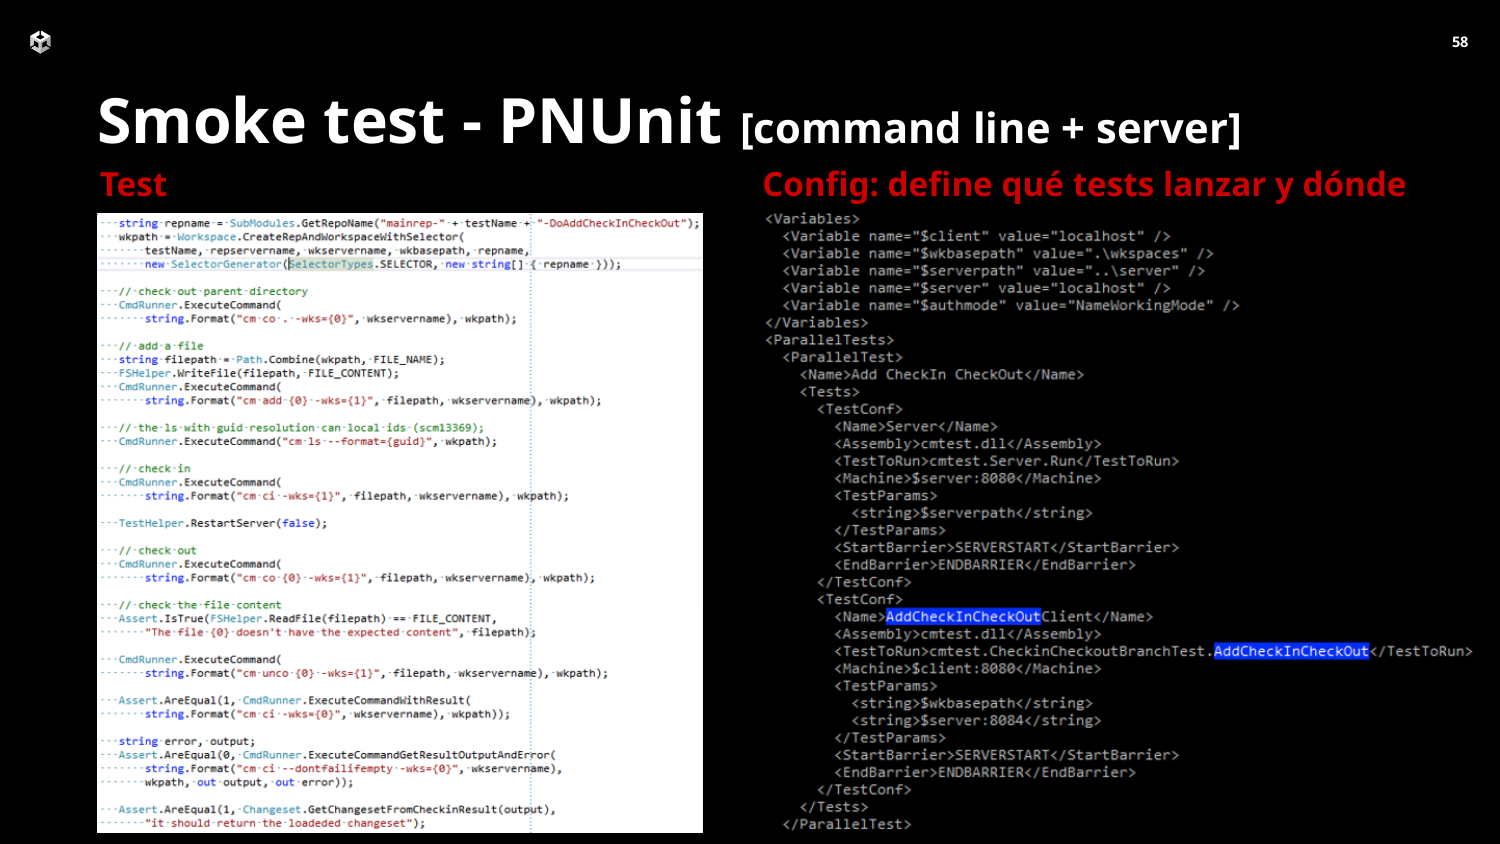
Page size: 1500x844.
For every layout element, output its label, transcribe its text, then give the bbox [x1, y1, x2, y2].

text_box Config: define qué tests lanzar y dónde [747, 147, 1500, 218]
title Smoke test - PNUnit [command line + server] [97, 89, 1485, 175]
slide_number ‹#› [1391, 31, 1469, 55]
text_box Test [84, 147, 442, 218]
picture [760, 211, 1474, 832]
picture [97, 213, 703, 833]
